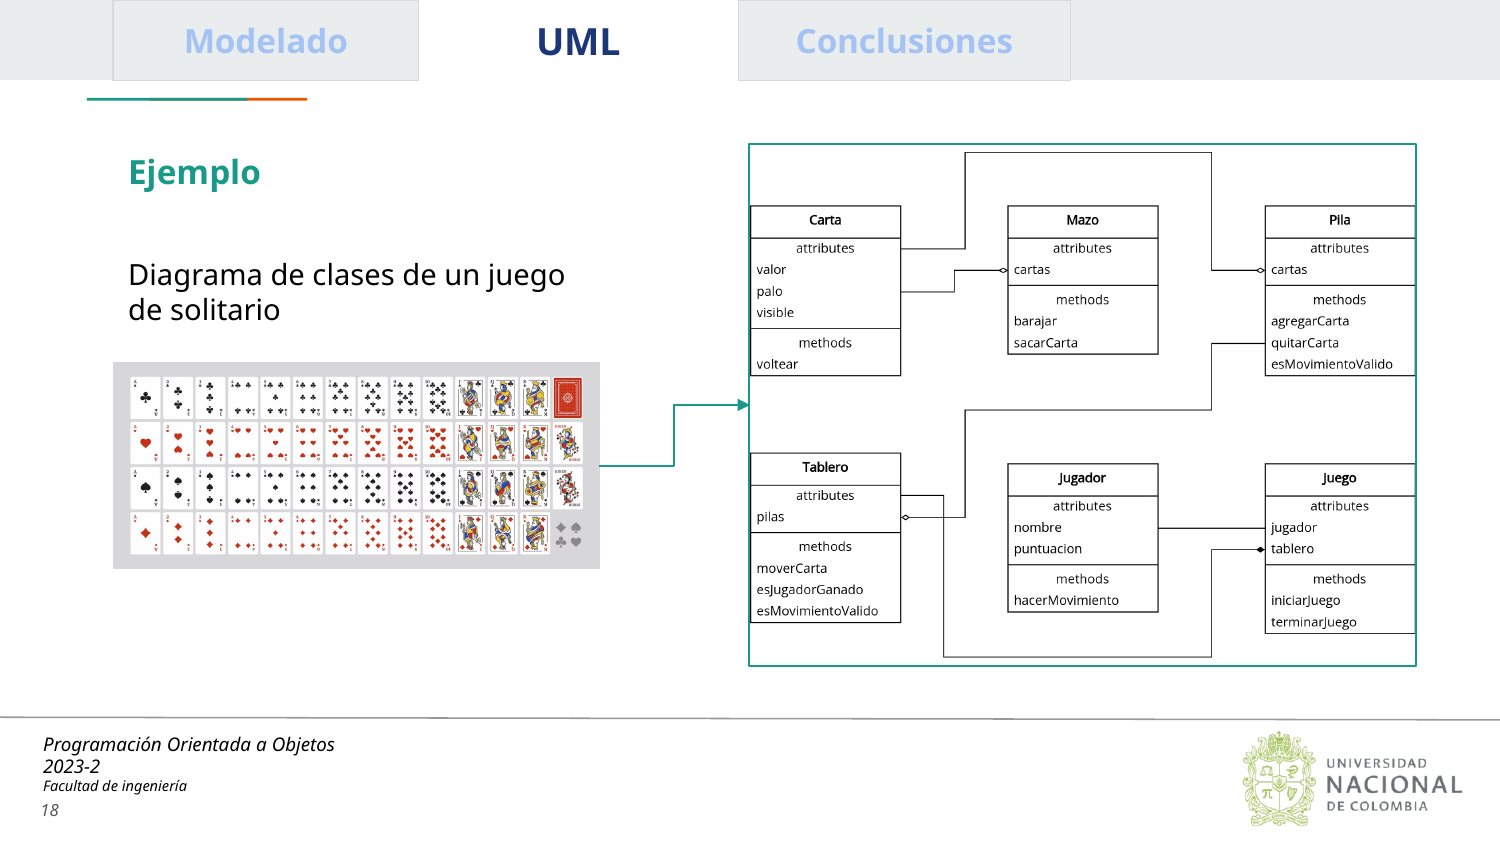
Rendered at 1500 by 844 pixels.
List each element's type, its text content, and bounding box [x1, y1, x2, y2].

text_box Conclusiones [738, 0, 1071, 81]
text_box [112, 240, 594, 569]
text_box UML [419, 0, 738, 81]
text_box Ejemplo [113, 135, 495, 206]
text_box Modelado [113, 0, 419, 81]
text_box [599, 144, 1416, 666]
picture [1239, 727, 1466, 829]
slide_number ‹#› [25, 779, 116, 844]
